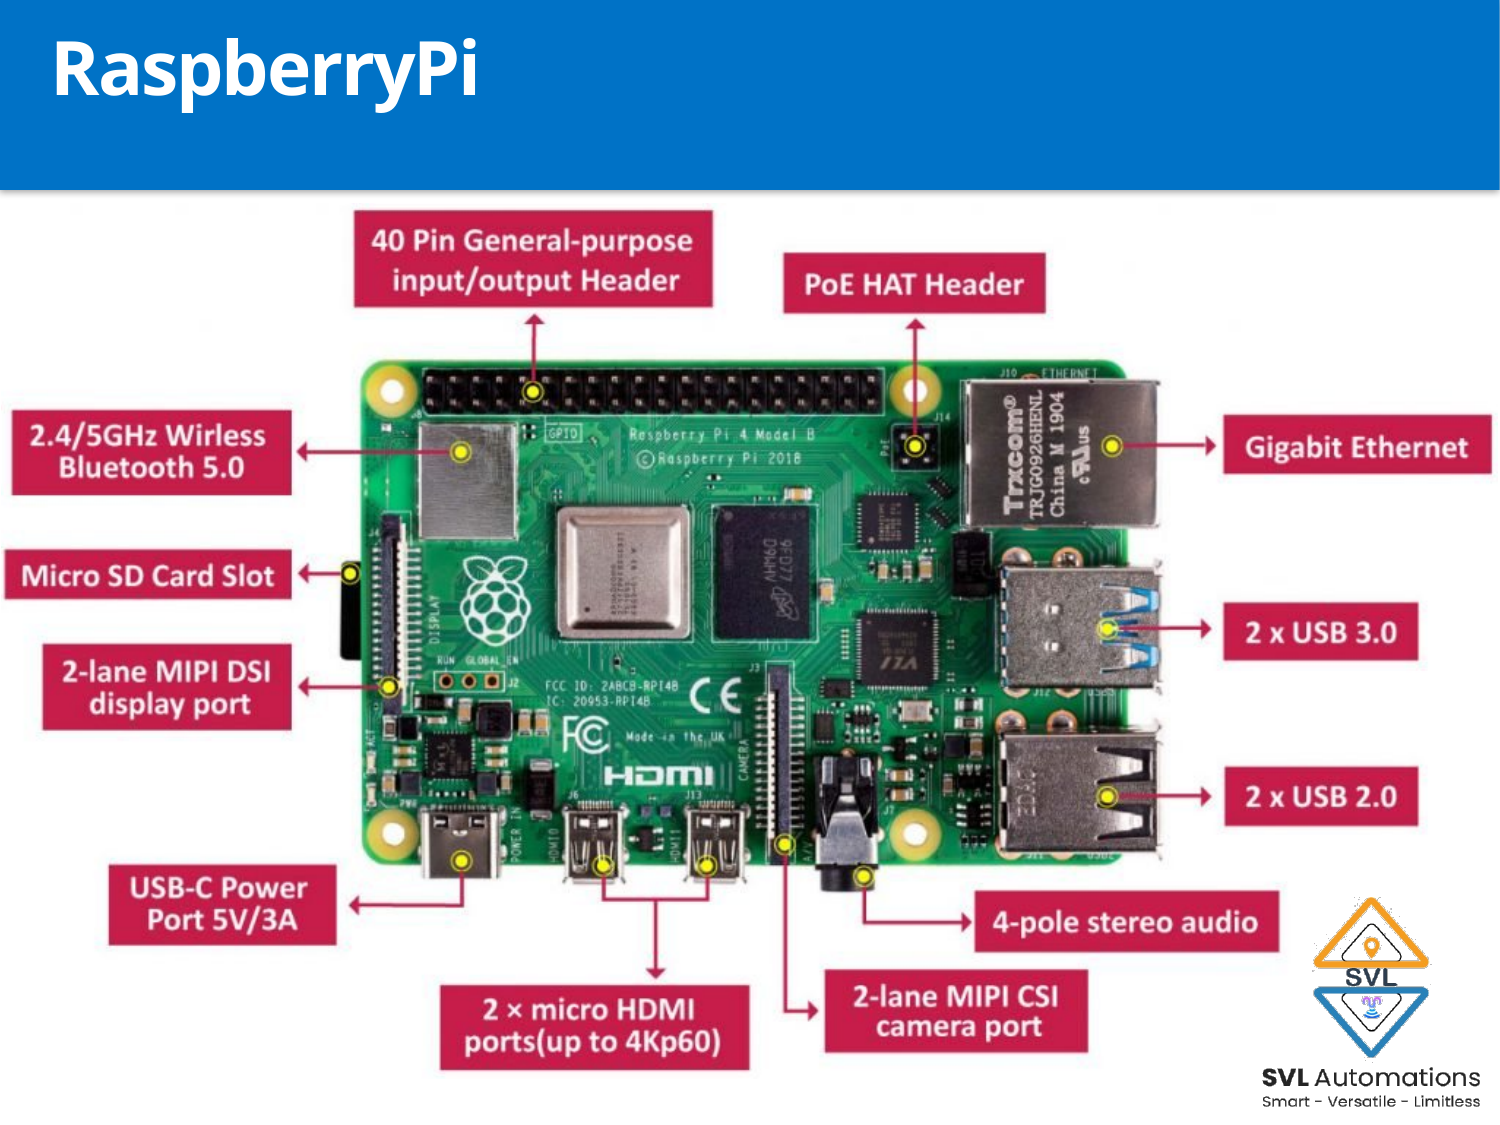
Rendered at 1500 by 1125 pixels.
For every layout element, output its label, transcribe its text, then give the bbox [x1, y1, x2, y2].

picture [1, 203, 1499, 1107]
title RaspberryPi [50, 30, 1423, 113]
